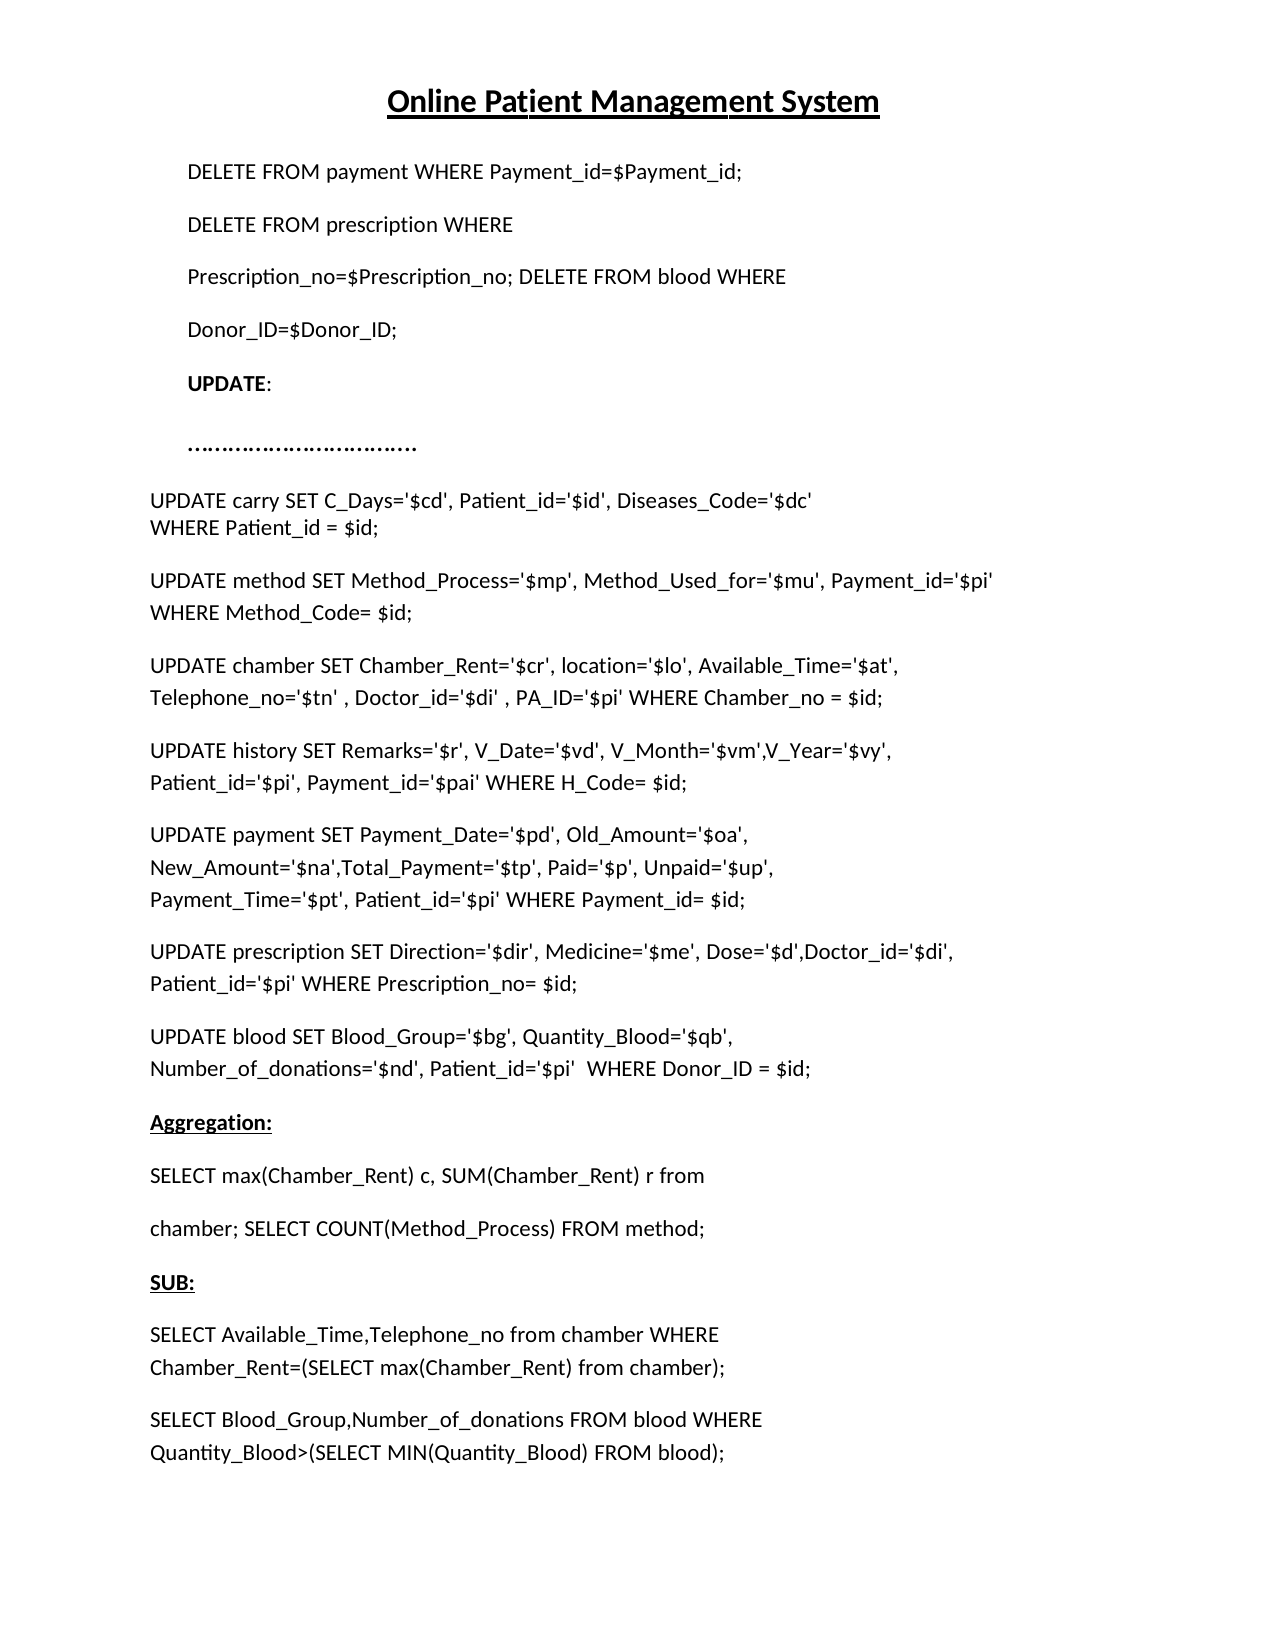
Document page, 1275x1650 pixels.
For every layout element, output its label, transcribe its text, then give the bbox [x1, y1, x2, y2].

text_box Online Patient Management System DELETE FROM payment WHERE Payment_id=$Payment_id; DELETE FROM prescription WHERE Prescription_no=$Prescription_no; DELETE FROM blood WHERE Donor_ID=$Donor_ID; UPDATE: ……………………………. UPDATE carry SET C_Days='$cd', Patient_id='$id', Diseases_Code='$dc' WHERE Patient_id = $id; UPDATE method SET Method_Process='$mp', Method_Used_for='$mu', Payment_id='$pi' WHERE Method_Code= $id; UPDATE chamber SET Chamber_Rent='$cr', location='$lo', Available_Time='$at', Telephone_no='$tn' , Doctor_id='$di' , PA_ID='$pi' WHERE Chamber_no = $id; UPDATE history SET Remarks='$r', V_Date='$vd', V_Month='$vm',V_Year='$vy', Patient_id='$pi', Payment_id='$pai' WHERE H_Code= $id; UPDATE payment SET Payment_Date='$pd', Old_Amount='$oa', New_Amount='$na',Total_Payment='$tp', Paid='$p', Unpaid='$up', Payment_Time='$pt', Patient_id='$pi' WHERE Payment_id= $id; UPDATE prescription SET Direction='$dir', Medicine='$me', Dose='$d',Doctor_id='$di', Patient_id='$pi' WHERE Prescription_no= $id; UPDATE blood SET Blood_Group='$bg', Quantity_Blood='$qb', Number_of_donations='$nd', Patient_id='$pi' WHERE Donor_ID = $id; Aggregation: SELECT max(Chamber_Rent) c, SUM(Chamber_Rent) r from chamber; SELECT COUNT(Method_Process) FROM method; SUB: SELECT Available_Time,Telephone_no from chamber WHERE Chamber_Rent=(SELECT max(Chamber_Rent) from chamber); SELECT Blood_Group,Number_of_donations FROM blood WHERE Quantity_Blood>(SELECT MIN(Quantity_Blood) FROM blood); [147, 79, 1102, 1465]
